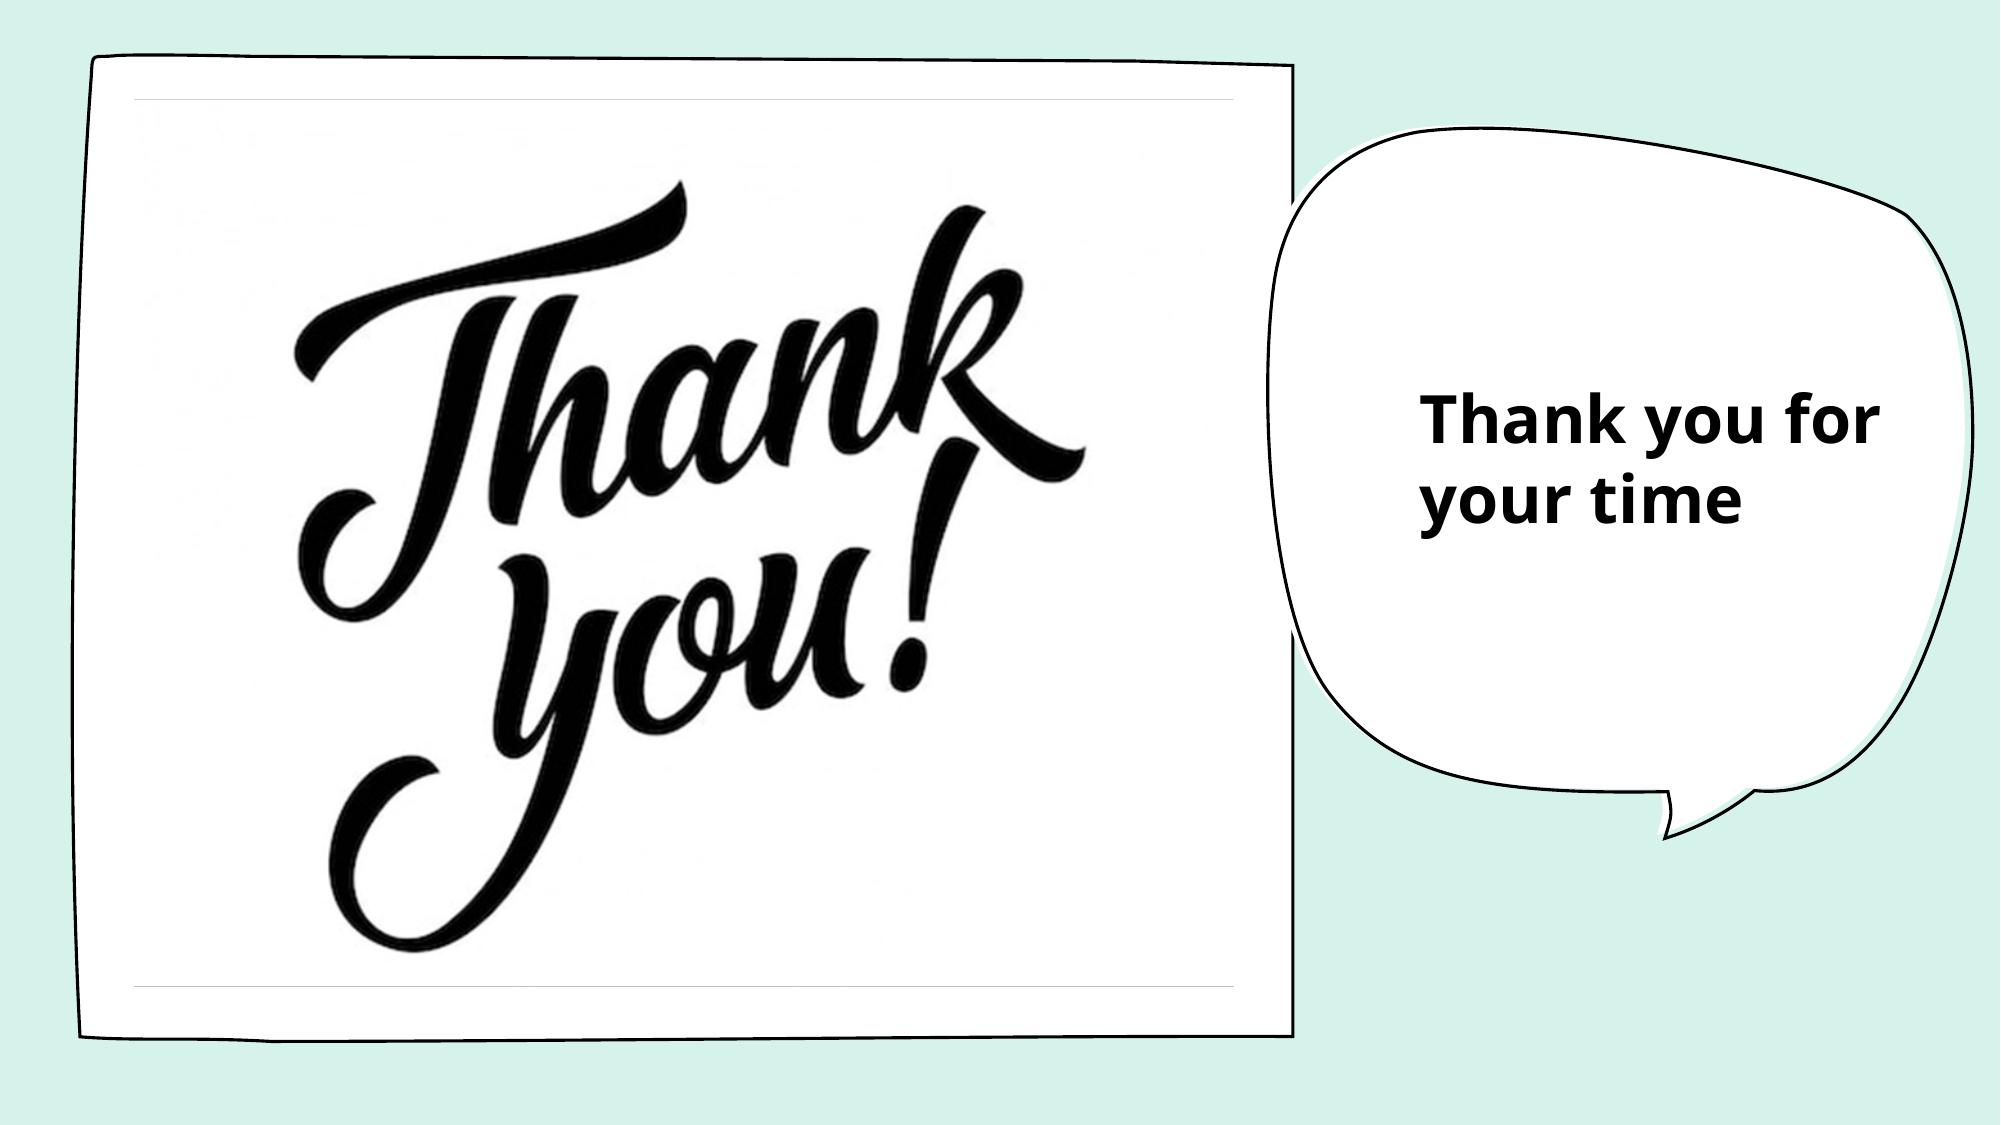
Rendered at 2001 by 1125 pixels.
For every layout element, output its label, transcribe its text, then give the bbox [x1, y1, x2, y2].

text_box [1267, 128, 1973, 839]
text_box [0, 0, 2000, 1125]
text_box [1656, 792, 1670, 836]
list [134, 98, 1234, 989]
text_box Thank you for your time [1404, 369, 1932, 545]
text_box [71, 53, 1294, 1043]
text_box [1259, 125, 1801, 756]
